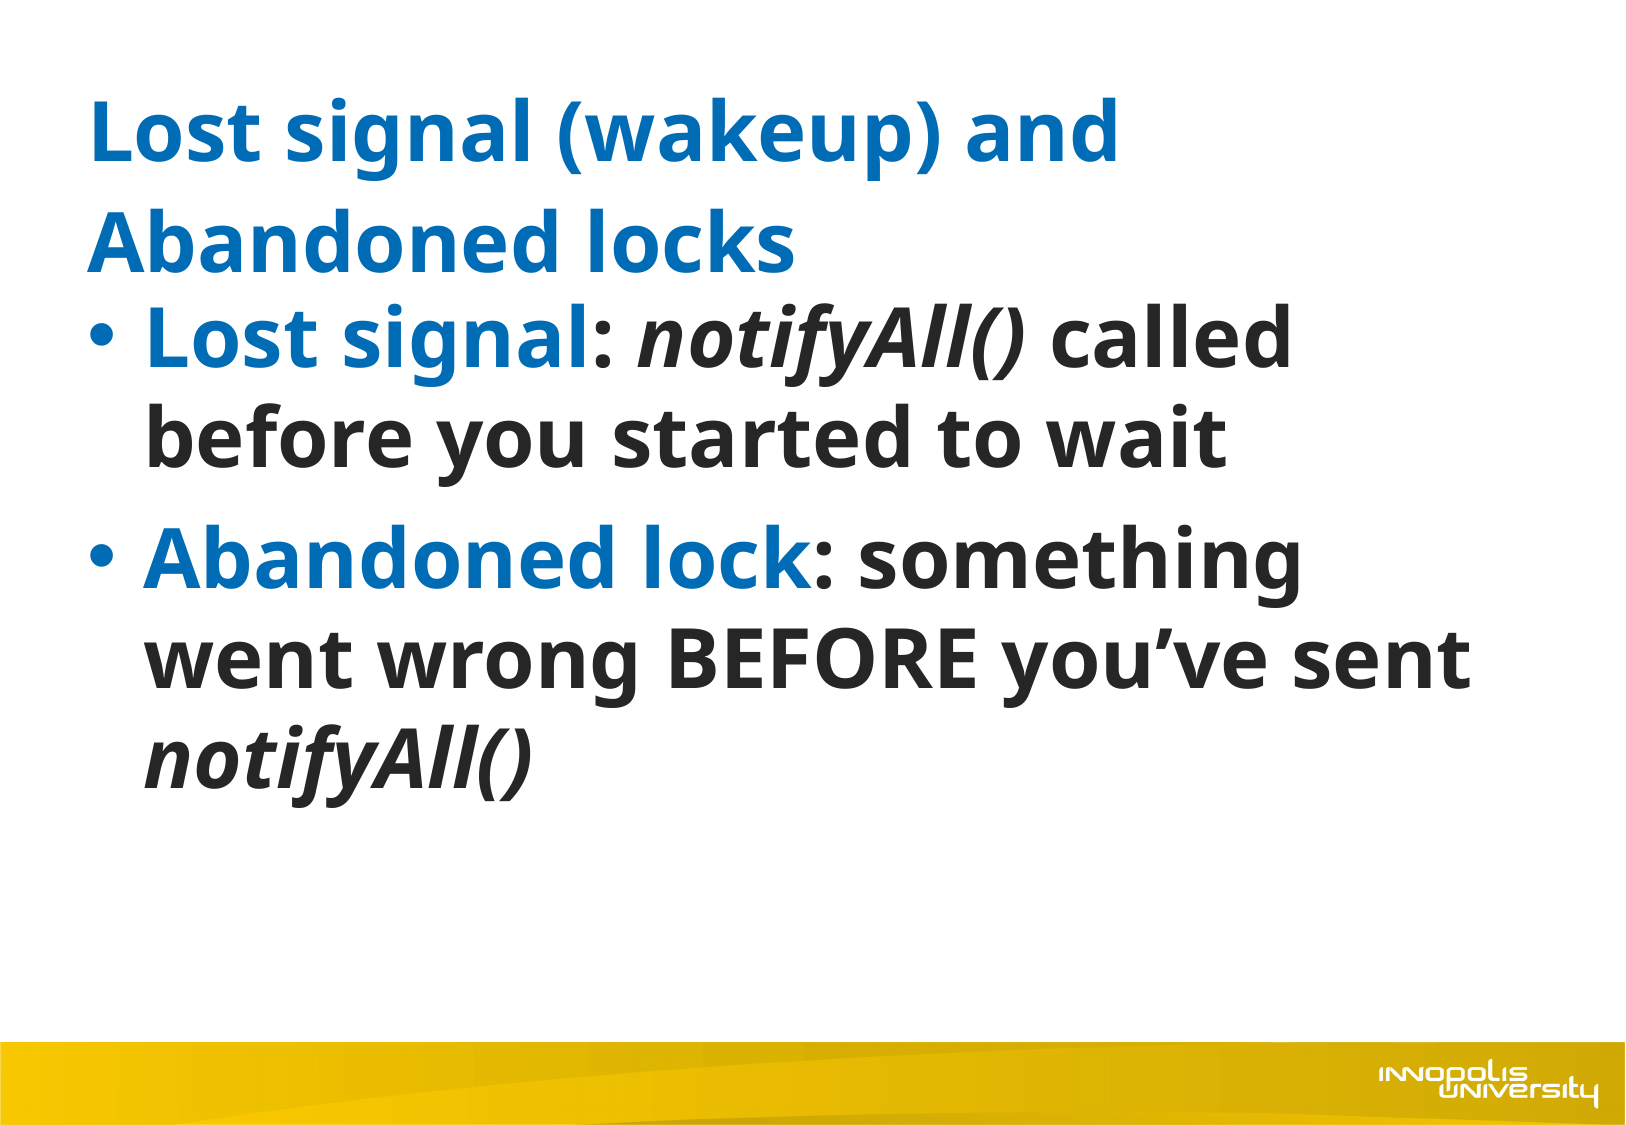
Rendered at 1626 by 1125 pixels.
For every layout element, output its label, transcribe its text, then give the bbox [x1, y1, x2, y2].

subtitle Lost signal (wakeup) and Abandoned locks [71, 81, 1574, 254]
text_box Lost signal: notifyAll() called before you started to wait Abandoned lock: something went wrong BEFORE you’ve sent notifyAll() [71, 276, 1537, 1019]
picture [0, 1042, 1625, 1125]
